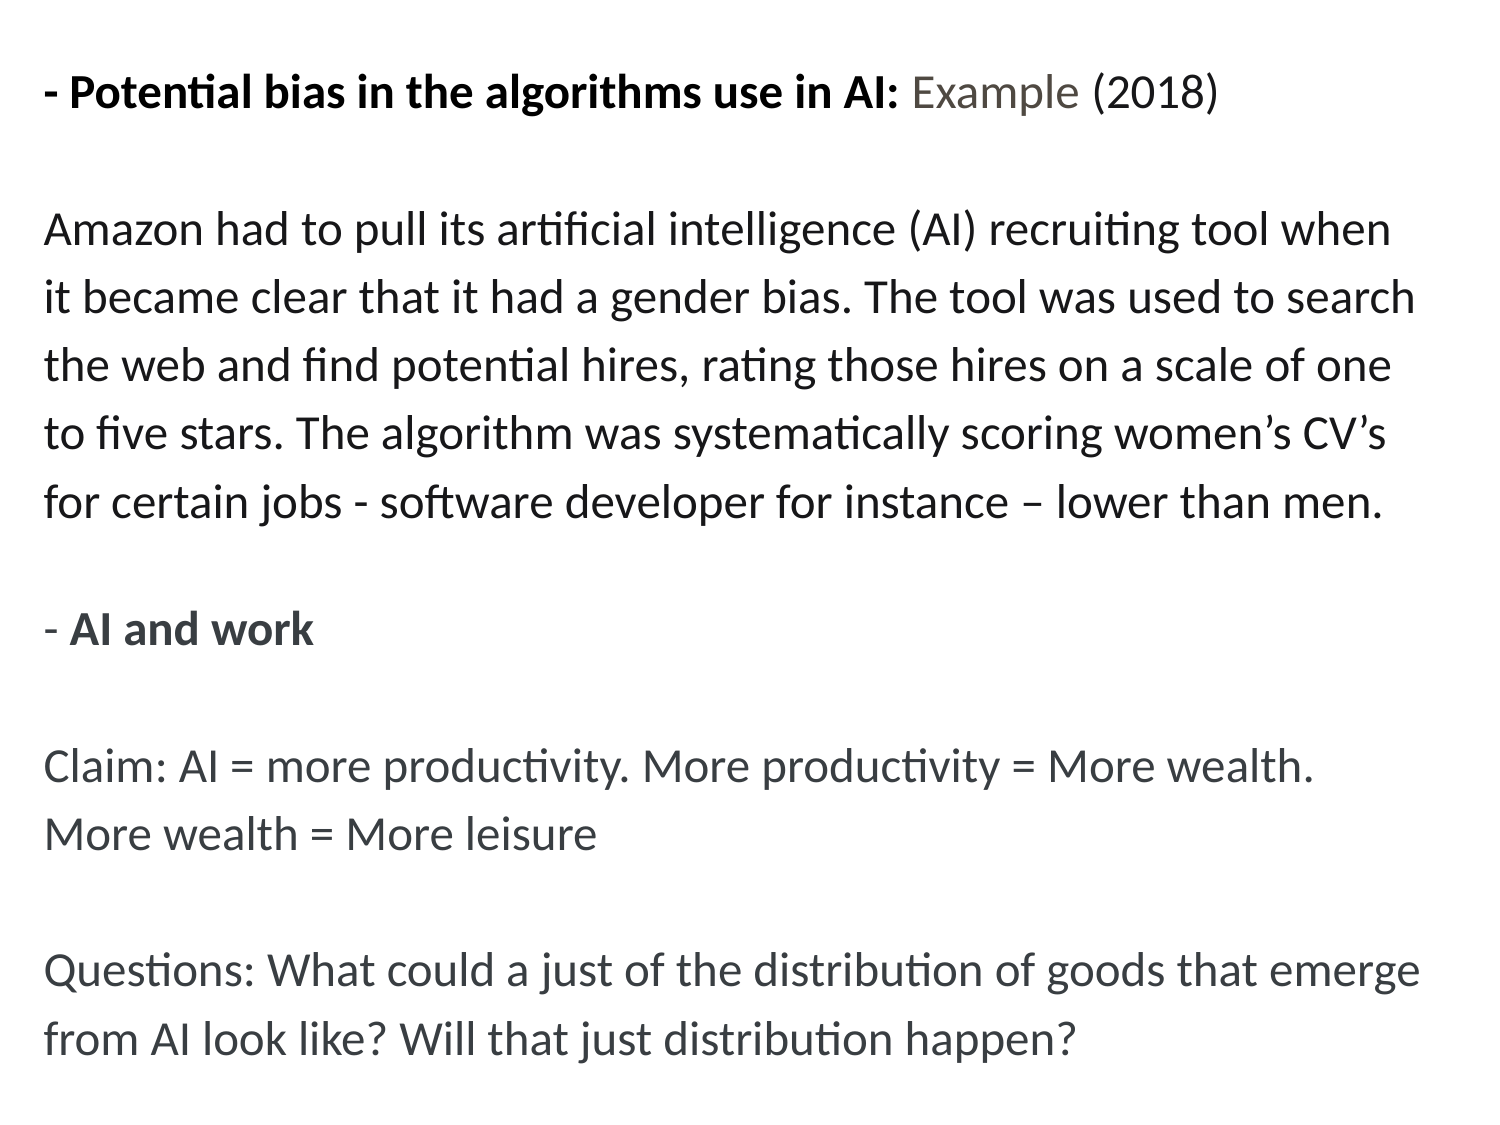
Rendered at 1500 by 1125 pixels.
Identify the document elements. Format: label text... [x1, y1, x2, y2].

list - Potential bias in the algorithms use in AI: Example (2018) Amazon had to pull its artificial intelligence (AI) recruiting tool when it became clear that it had a gender bias. The tool was used to search the web and find potential hires, rating those hires on a scale of one to five stars. The algorithm was systematically scoring women’s CV’s for certain jobs - software developer for instance – lower than men. - AI and work Claim: AI = more productivity. More productivity = More wealth. More wealth = More leisure Questions: What could a just of the distribution of goods that emerge from AI look like? Will that just distribution happen? [28, 58, 1480, 1081]
